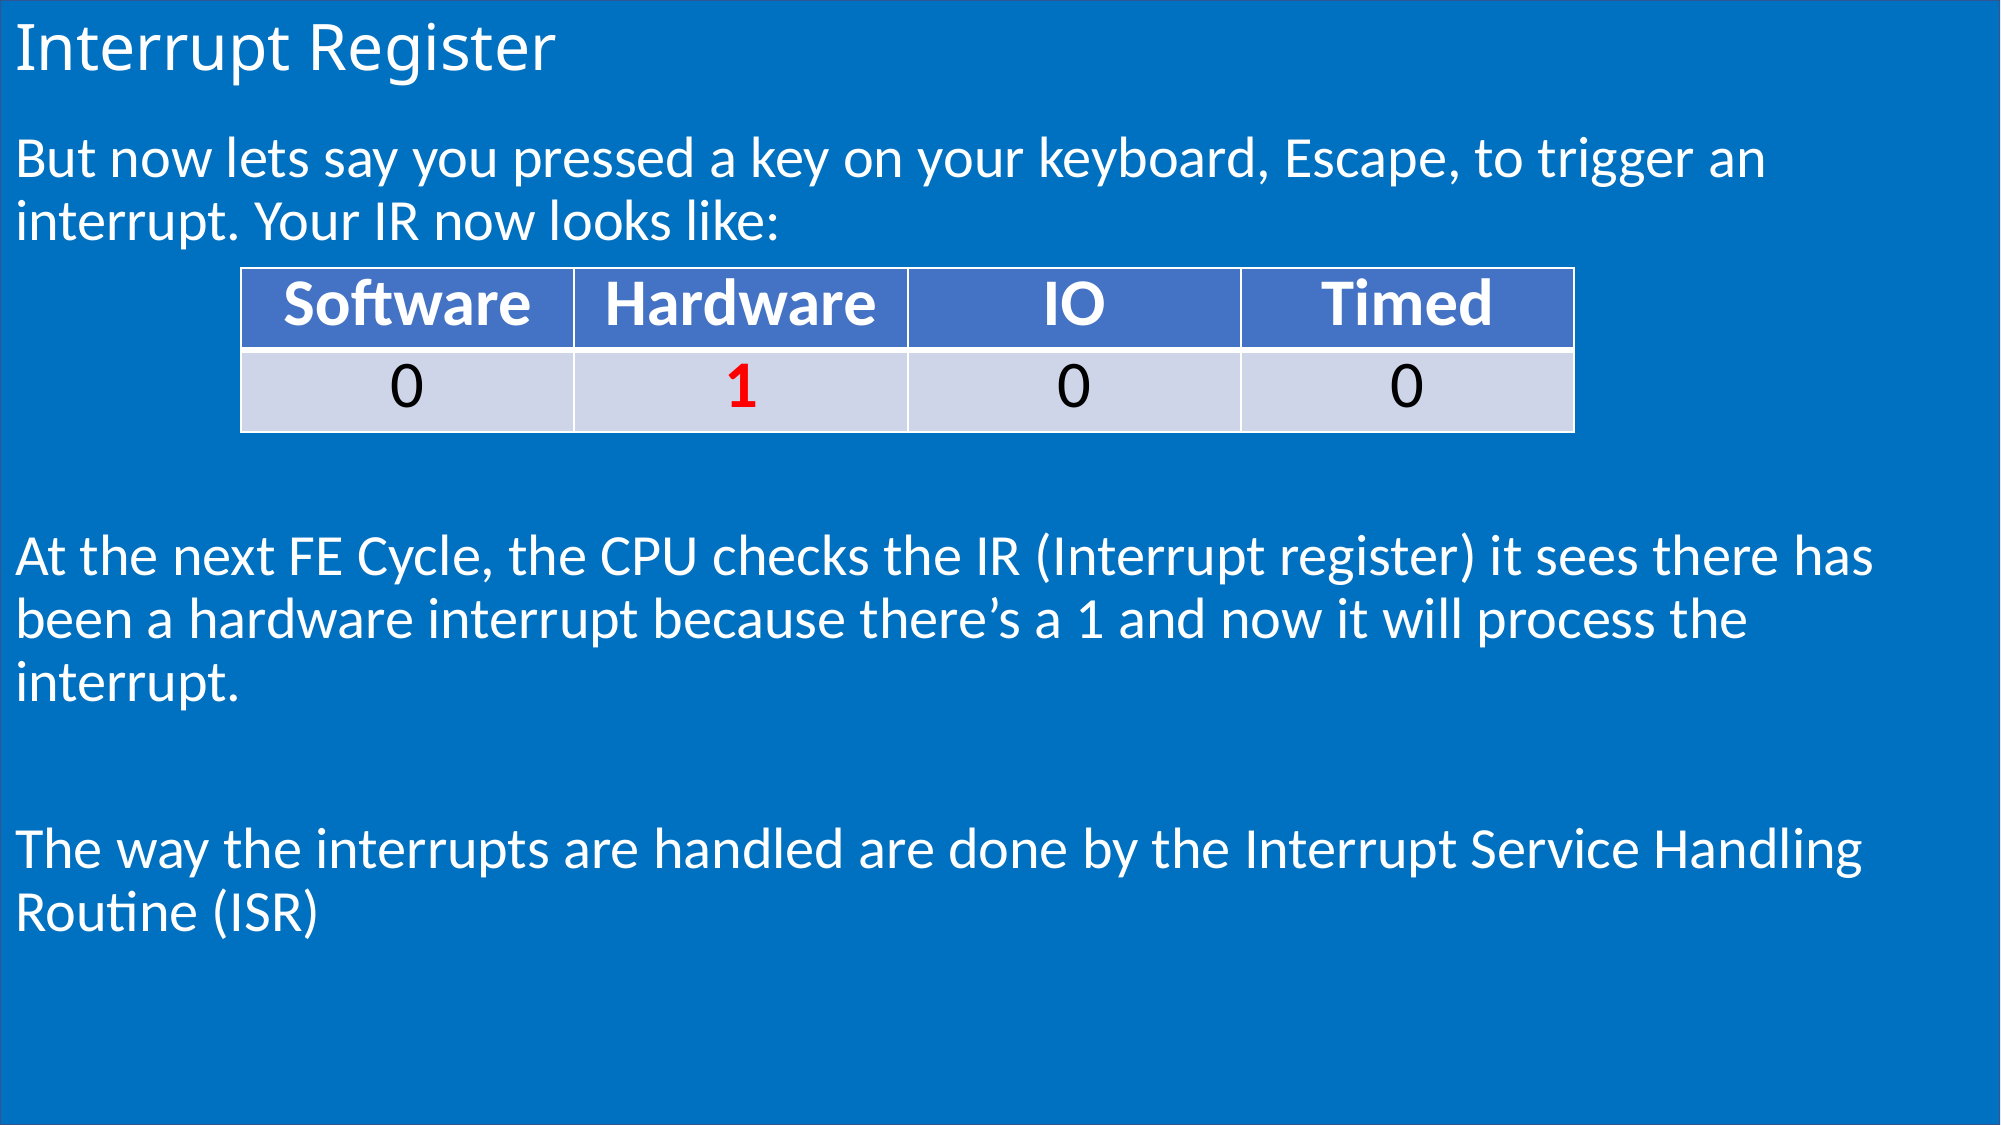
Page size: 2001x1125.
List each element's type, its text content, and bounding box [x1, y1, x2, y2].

title Interrupt Register [0, 0, 2000, 95]
table_header IO [909, 269, 1240, 347]
table_header Timed [1242, 269, 1573, 347]
table_cell 0 [242, 353, 573, 431]
table_cell 0 [1242, 353, 1573, 431]
table_header Hardware [575, 269, 907, 347]
list But now lets say you pressed a key on your keyboard, Escape, to trigger an interrupt. Your IR now looks like: At the next FE Cycle, the CPU checks the IR (Interrupt register) it sees there has been a hardware interrupt because there’s a 1 and now it will process the interrupt. The way the interrupts are handled are done by the Interrupt Service Handling Routine (ISR) [0, 119, 2000, 1125]
table_cell 0 [909, 353, 1240, 431]
table_cell 1 [575, 353, 907, 431]
table_header Software [242, 269, 573, 347]
